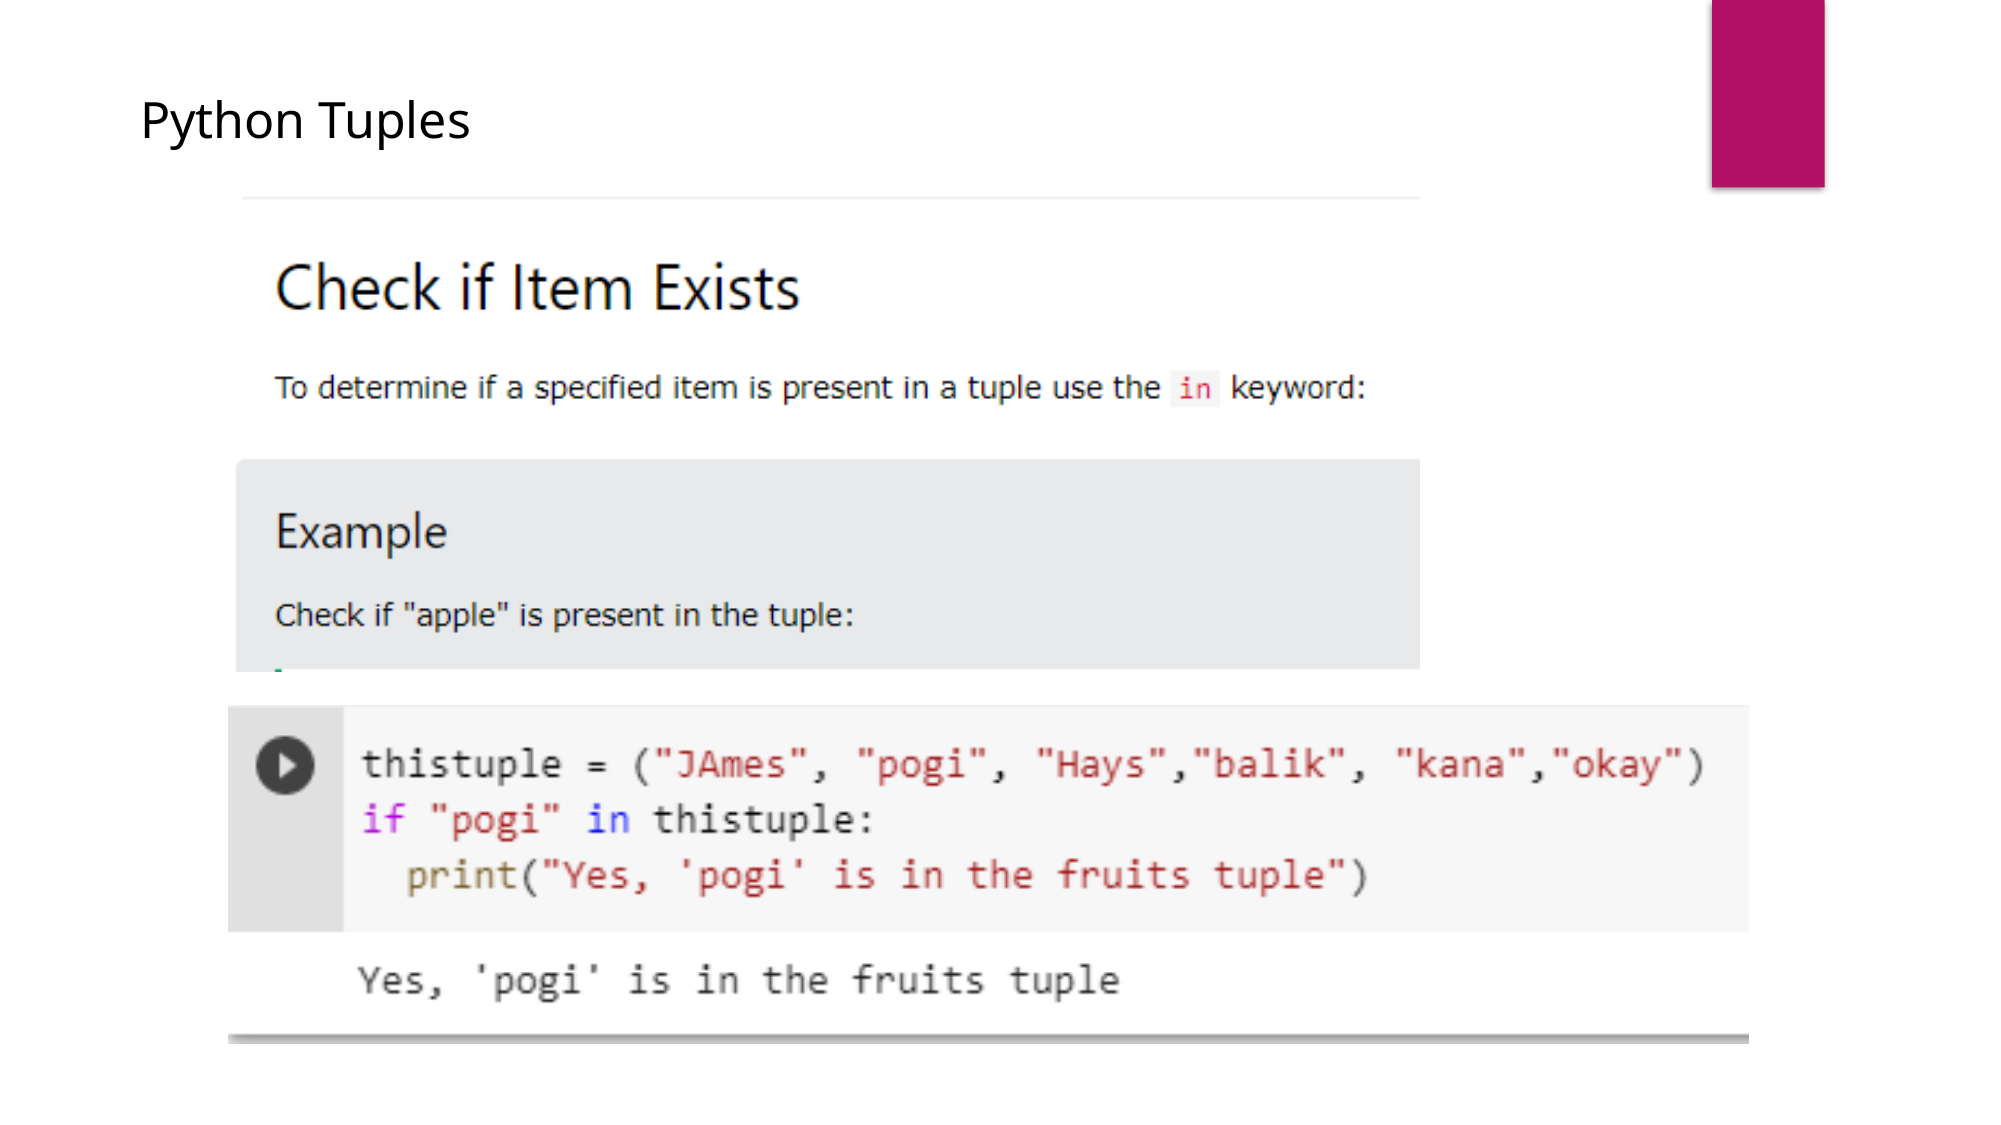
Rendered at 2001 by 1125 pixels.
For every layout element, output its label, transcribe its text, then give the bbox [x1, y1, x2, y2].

picture [228, 190, 1420, 672]
text_box Python Tuples [125, 81, 968, 156]
picture [228, 705, 1750, 1044]
